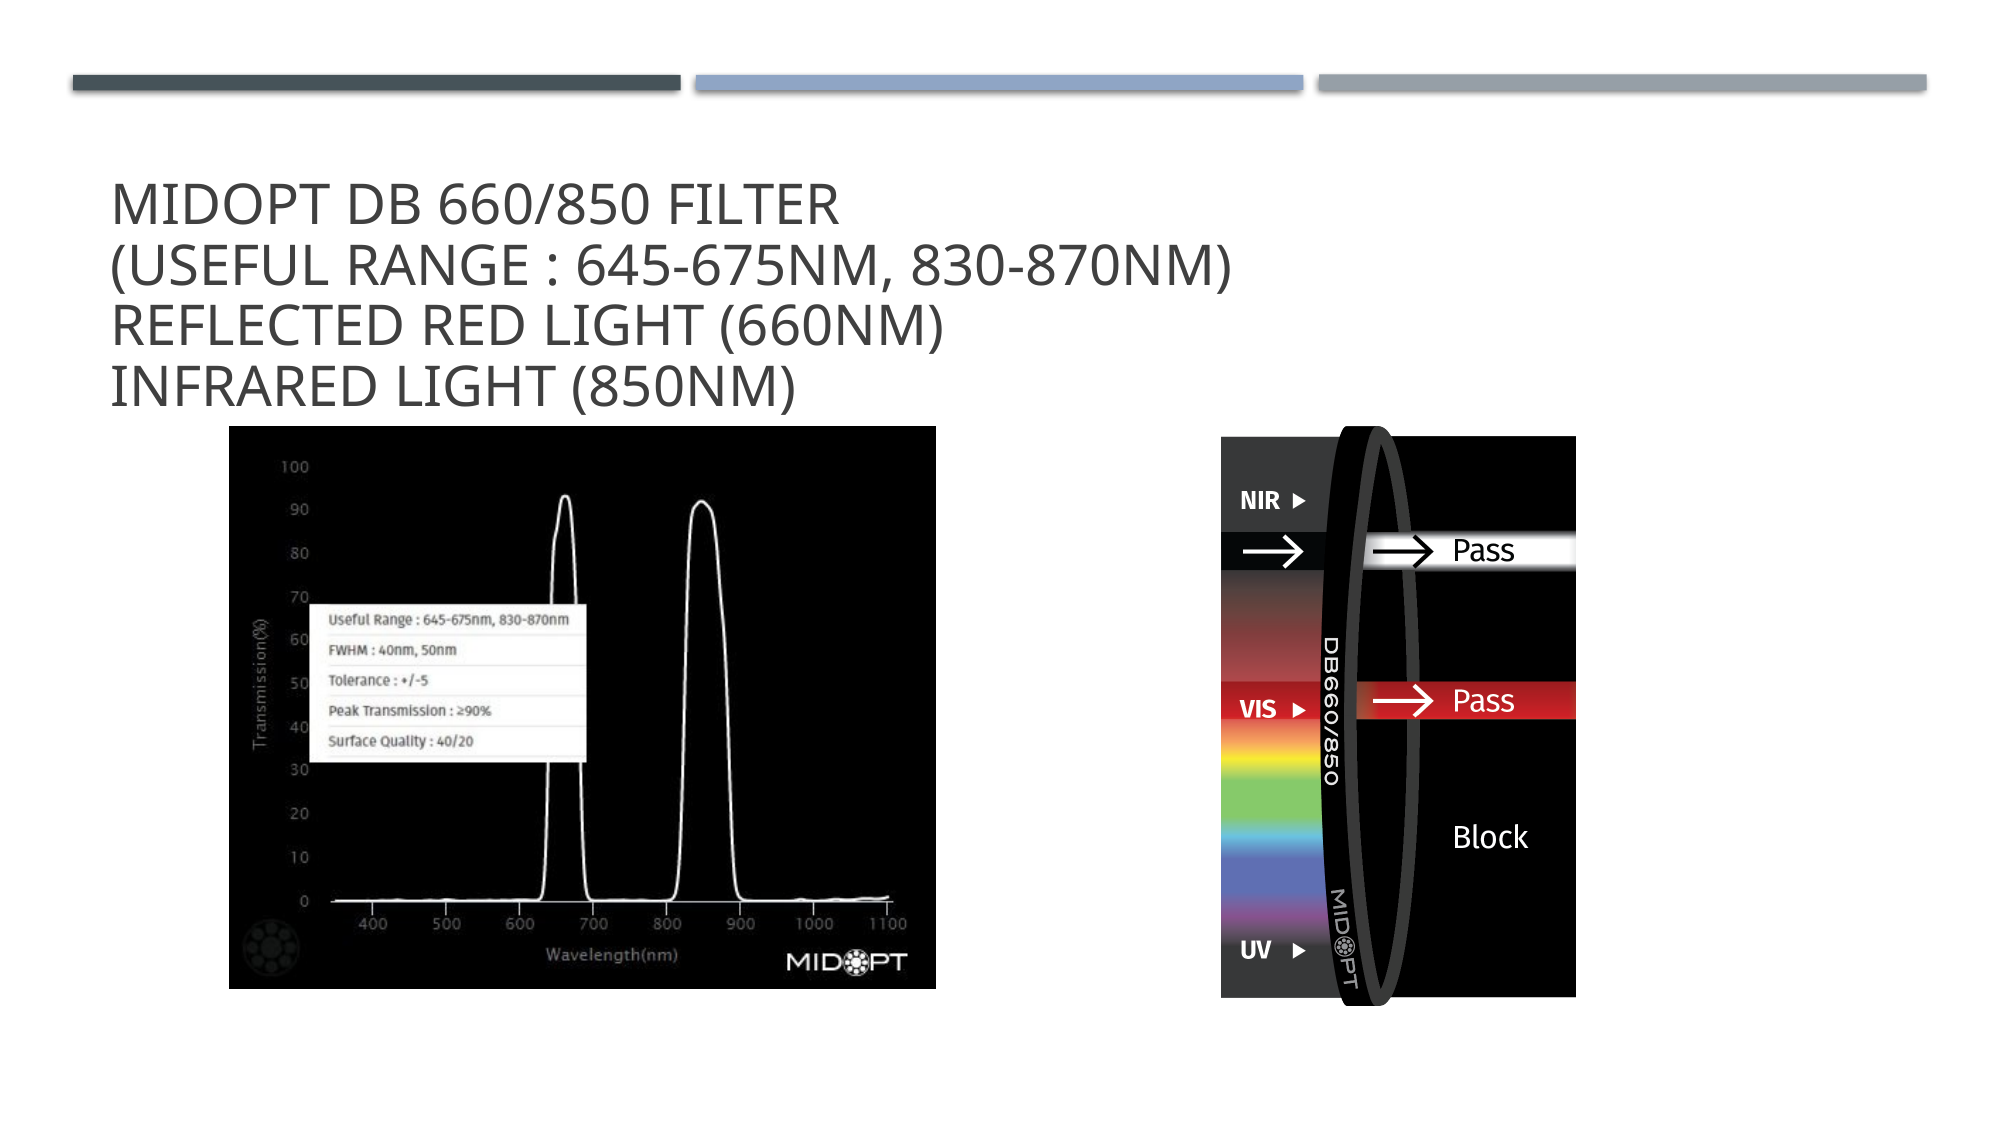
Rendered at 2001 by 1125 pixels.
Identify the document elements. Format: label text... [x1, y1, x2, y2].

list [228, 425, 937, 990]
picture [1221, 425, 1577, 1006]
title MidOpt DB 660/850 filter (Useful Range : 645-675nm, 830-870nm) reflected red light (660nm) infrared light (850nm) [95, 115, 1905, 427]
